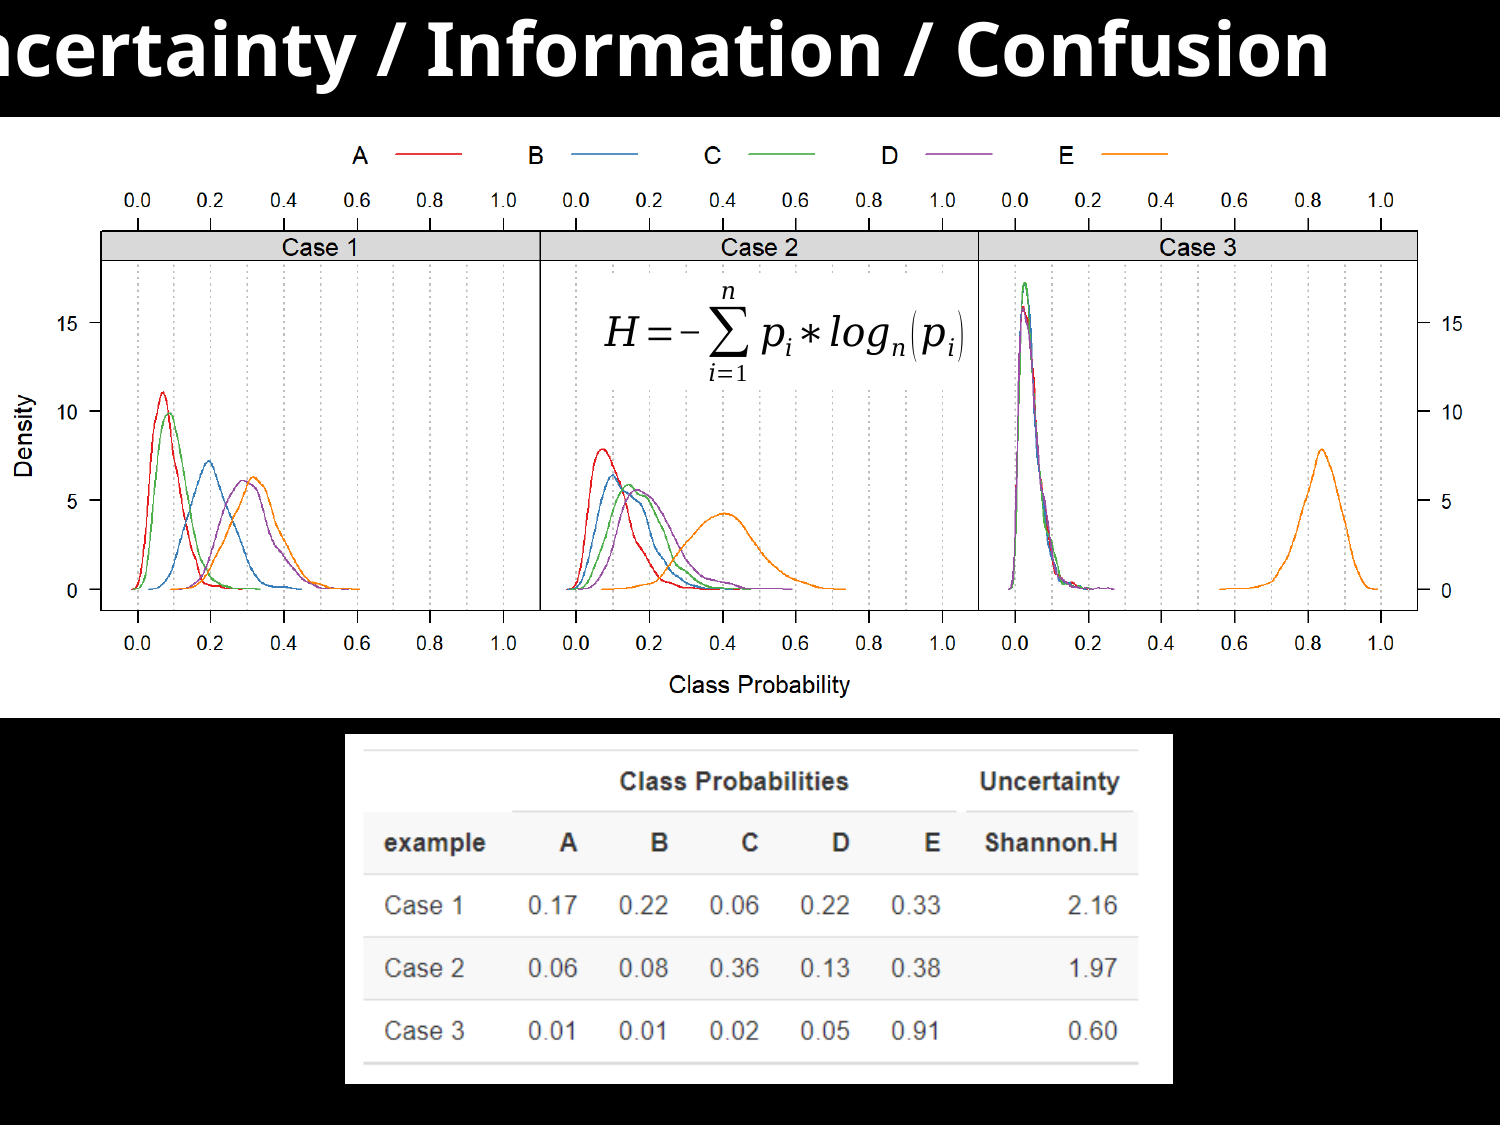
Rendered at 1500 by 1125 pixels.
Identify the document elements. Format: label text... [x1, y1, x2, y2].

text_box Uncertainty / Information / Confusion [0, 0, 1348, 99]
picture [345, 734, 1173, 1084]
picture [0, 117, 1500, 718]
